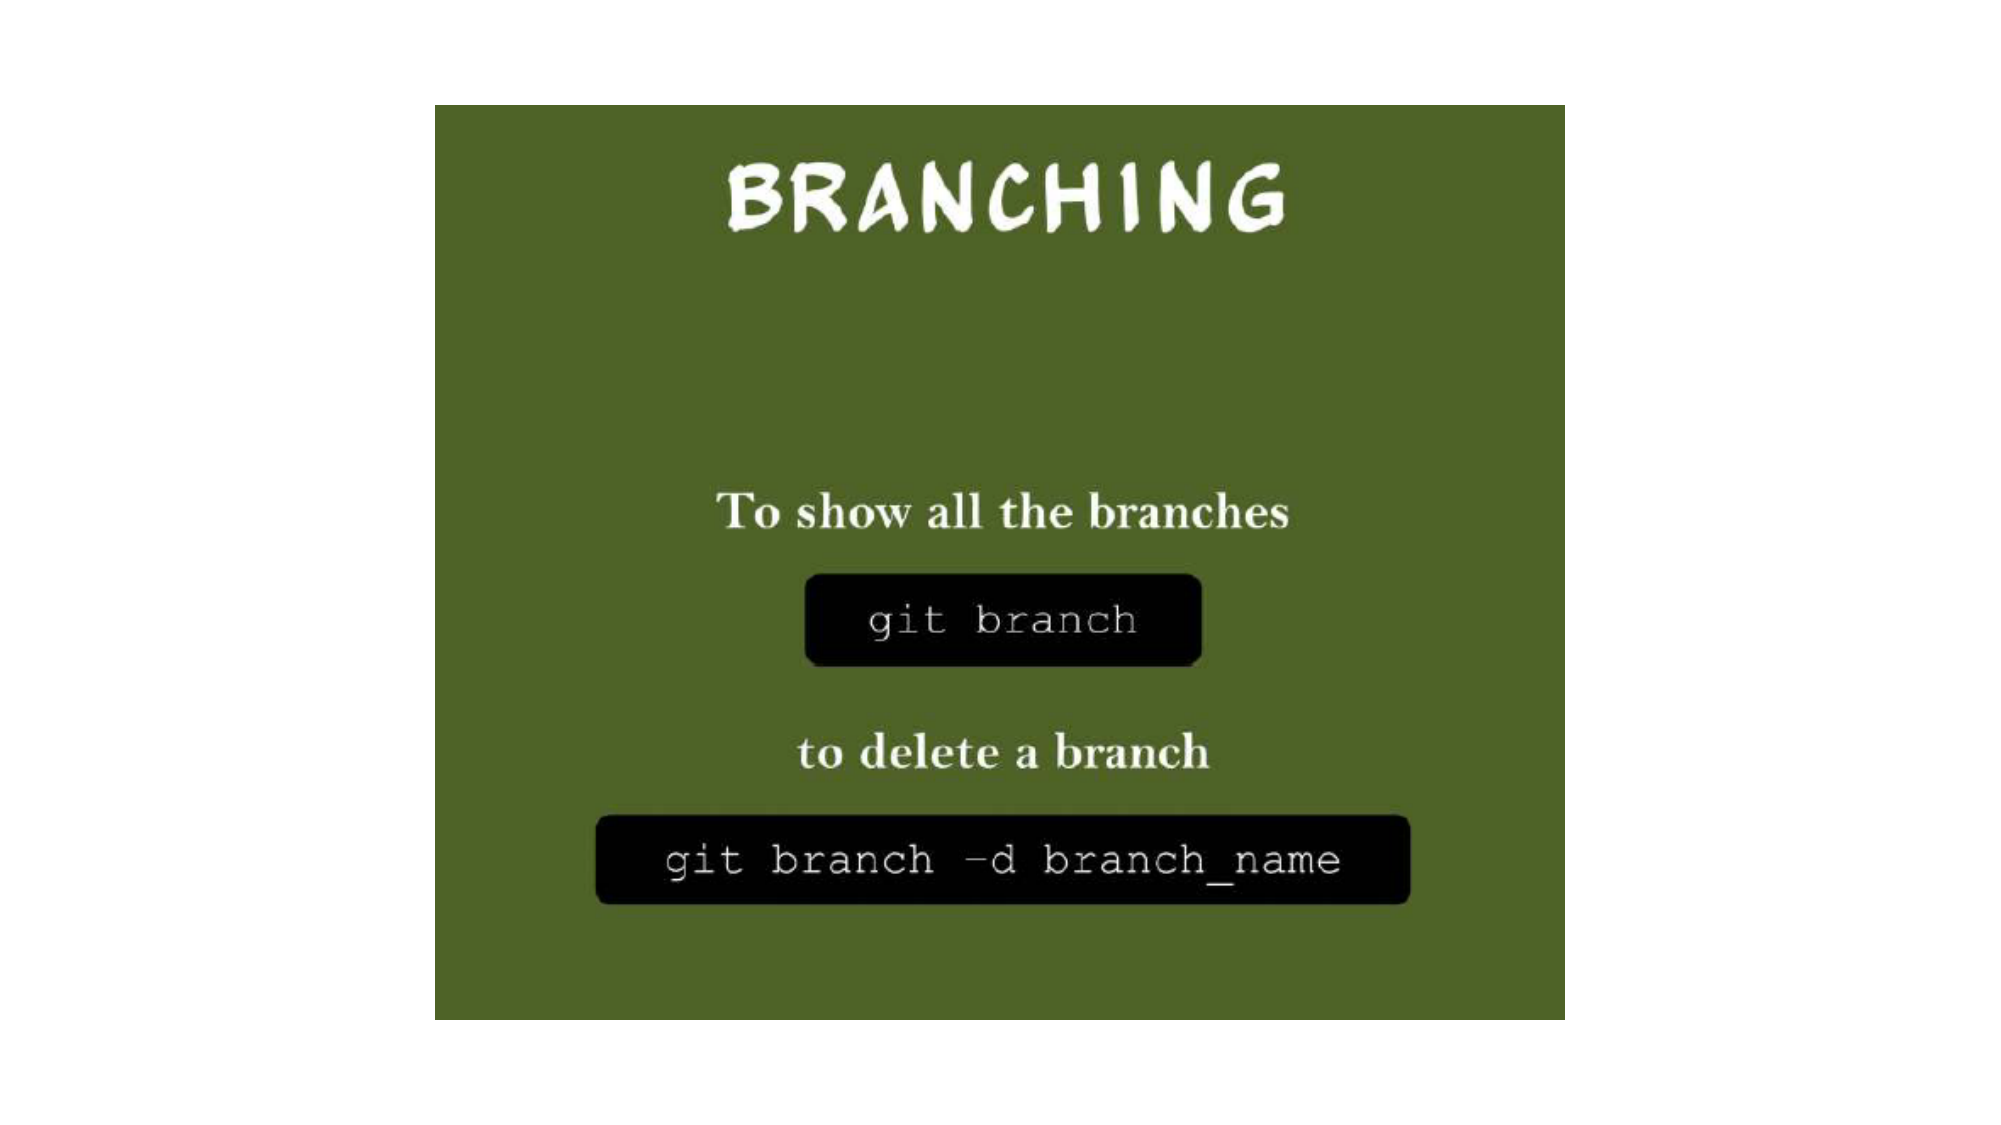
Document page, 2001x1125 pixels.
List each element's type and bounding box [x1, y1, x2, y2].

list [435, 105, 1565, 1020]
